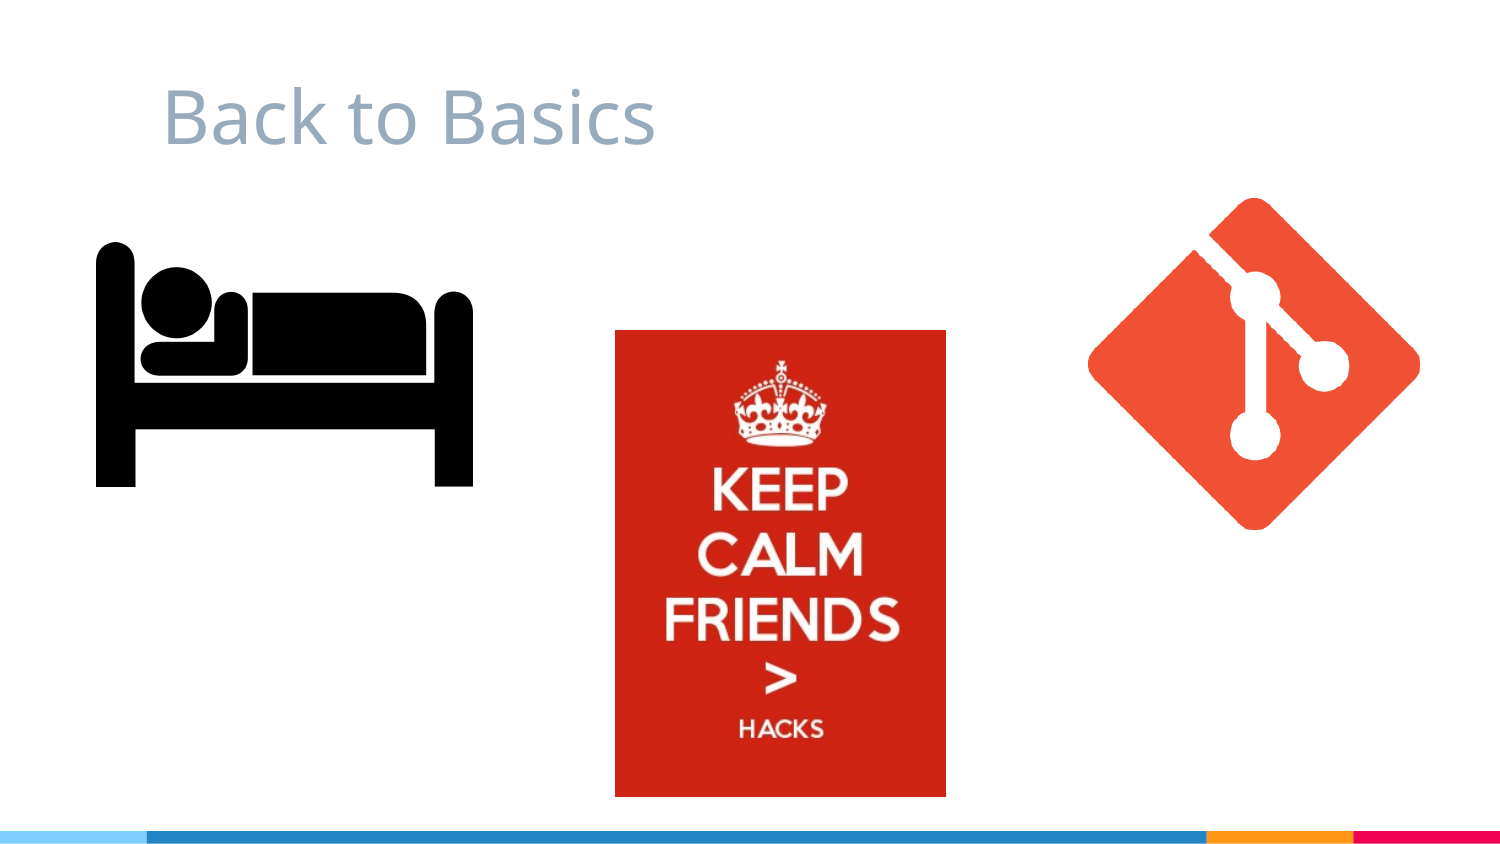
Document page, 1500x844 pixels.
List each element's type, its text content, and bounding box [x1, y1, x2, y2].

picture [95, 242, 473, 487]
title Back to Basics [146, 33, 1207, 175]
picture [1088, 198, 1420, 530]
picture [614, 330, 947, 797]
